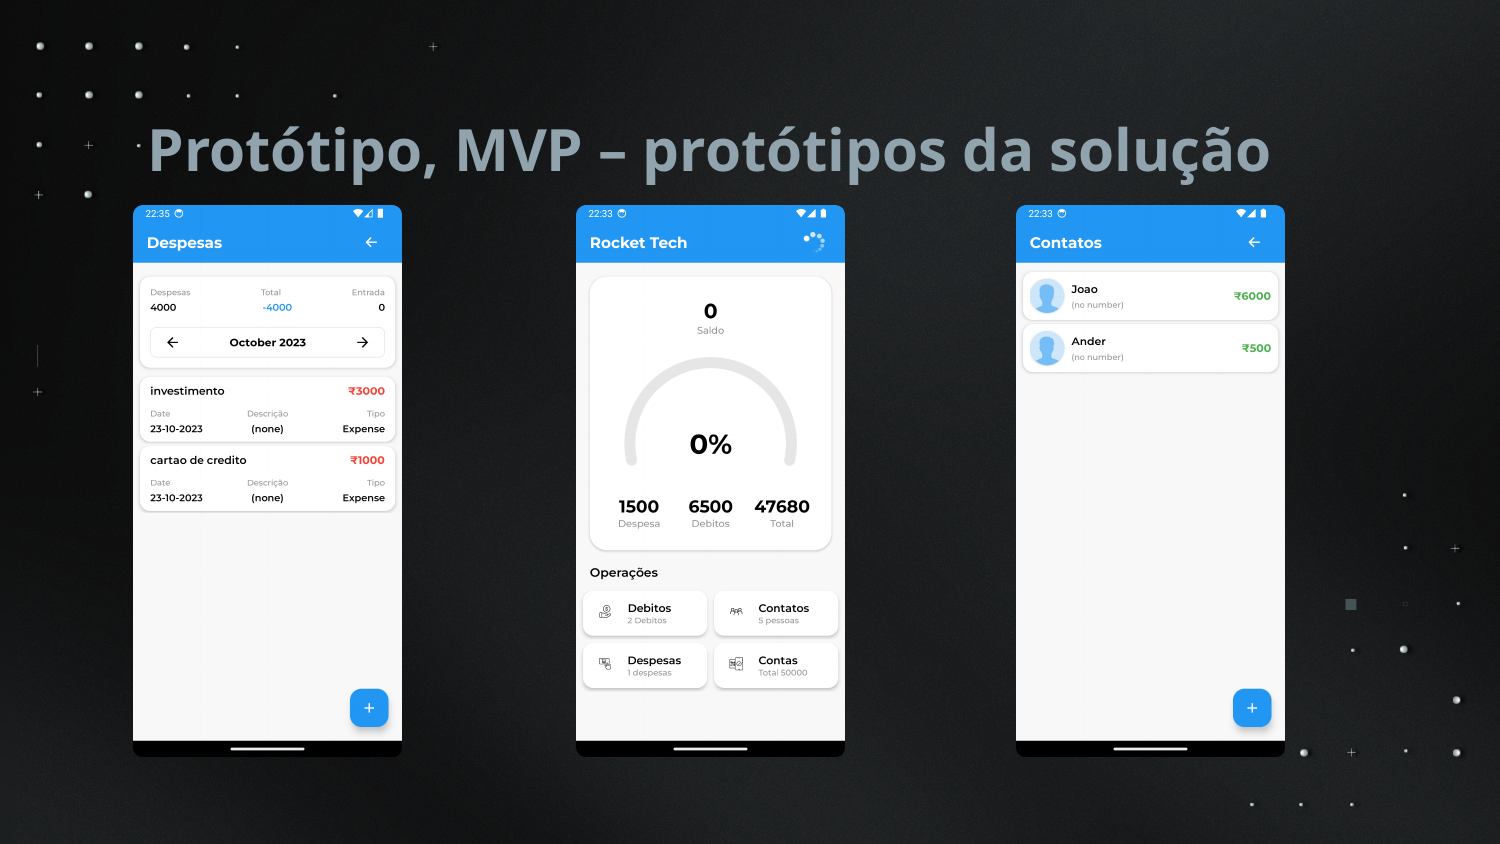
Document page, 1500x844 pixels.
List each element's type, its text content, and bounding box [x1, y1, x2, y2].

picture [0, 0, 1500, 844]
text_box Protótipo, MVP – protótipos da solução [132, 105, 1289, 190]
